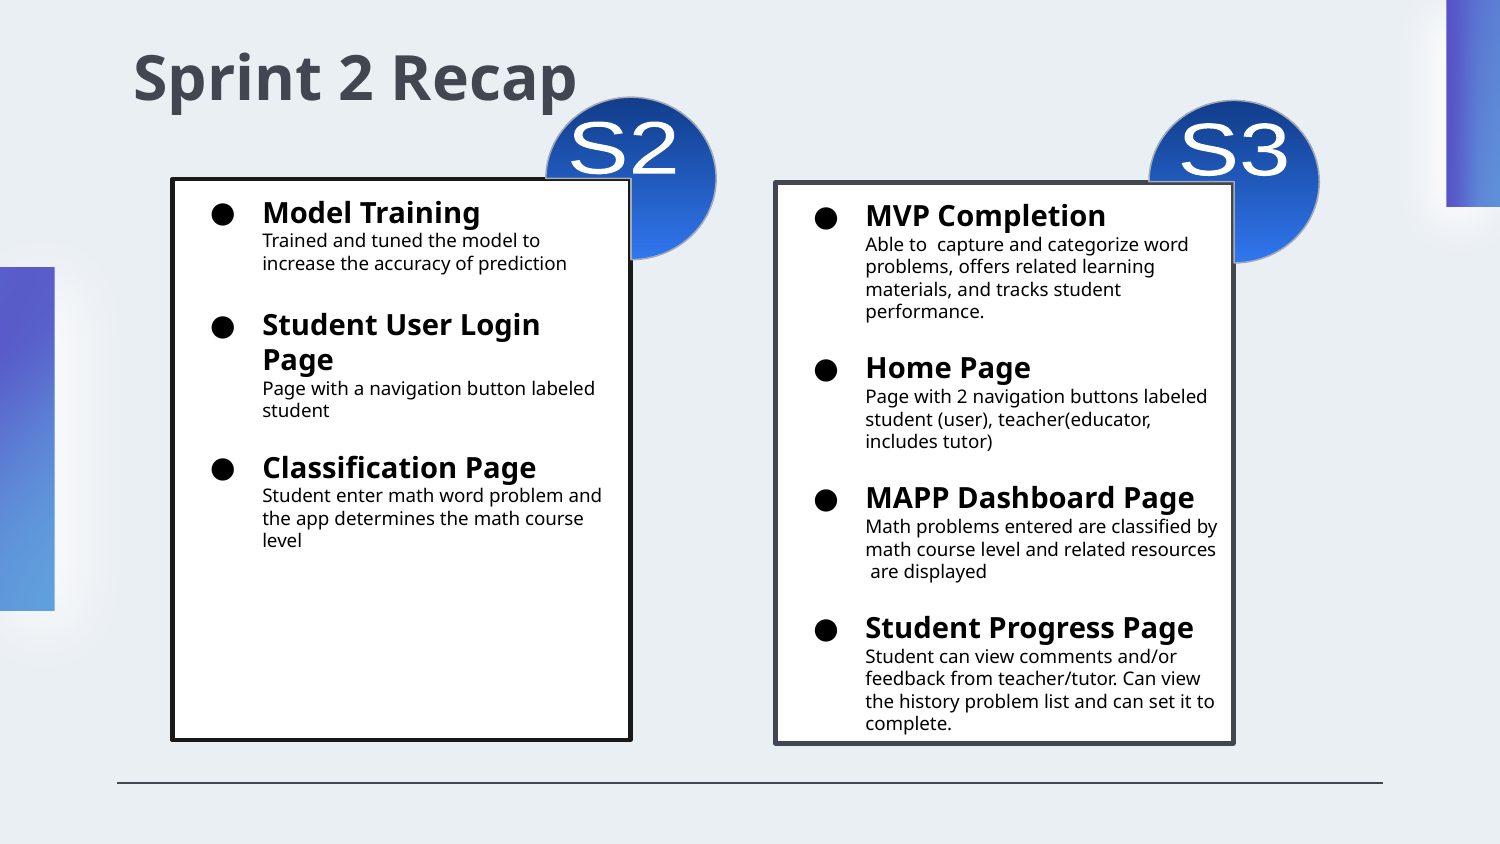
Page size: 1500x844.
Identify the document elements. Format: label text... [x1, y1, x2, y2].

text_box Model Training Trained and tuned the model to increase the accuracy of prediction Student User Login Page Page with a navigation button labeled student Classification Page Student enter math word problem and the app determines the math course level [172, 179, 631, 740]
picture [1446, 0, 1500, 207]
picture [0, 267, 55, 611]
text_box MVP Completion Able to capture and categorize word problems, offers related learning materials, and tracks student performance. Home Page Page with 2 navigation buttons labeled student (user), teacher(educator, includes tutor) MAPP Dashboard Page Math problems entered are classified by math course level and related resources are displayed Student Progress Page Student can view comments and/or feedback from teacher/tutor. Can view the history problem list and can set it to complete. [775, 182, 1234, 744]
title Sprint 2 Recap [118, 23, 1382, 117]
text_box [545, 97, 717, 260]
text_box [1148, 100, 1320, 263]
